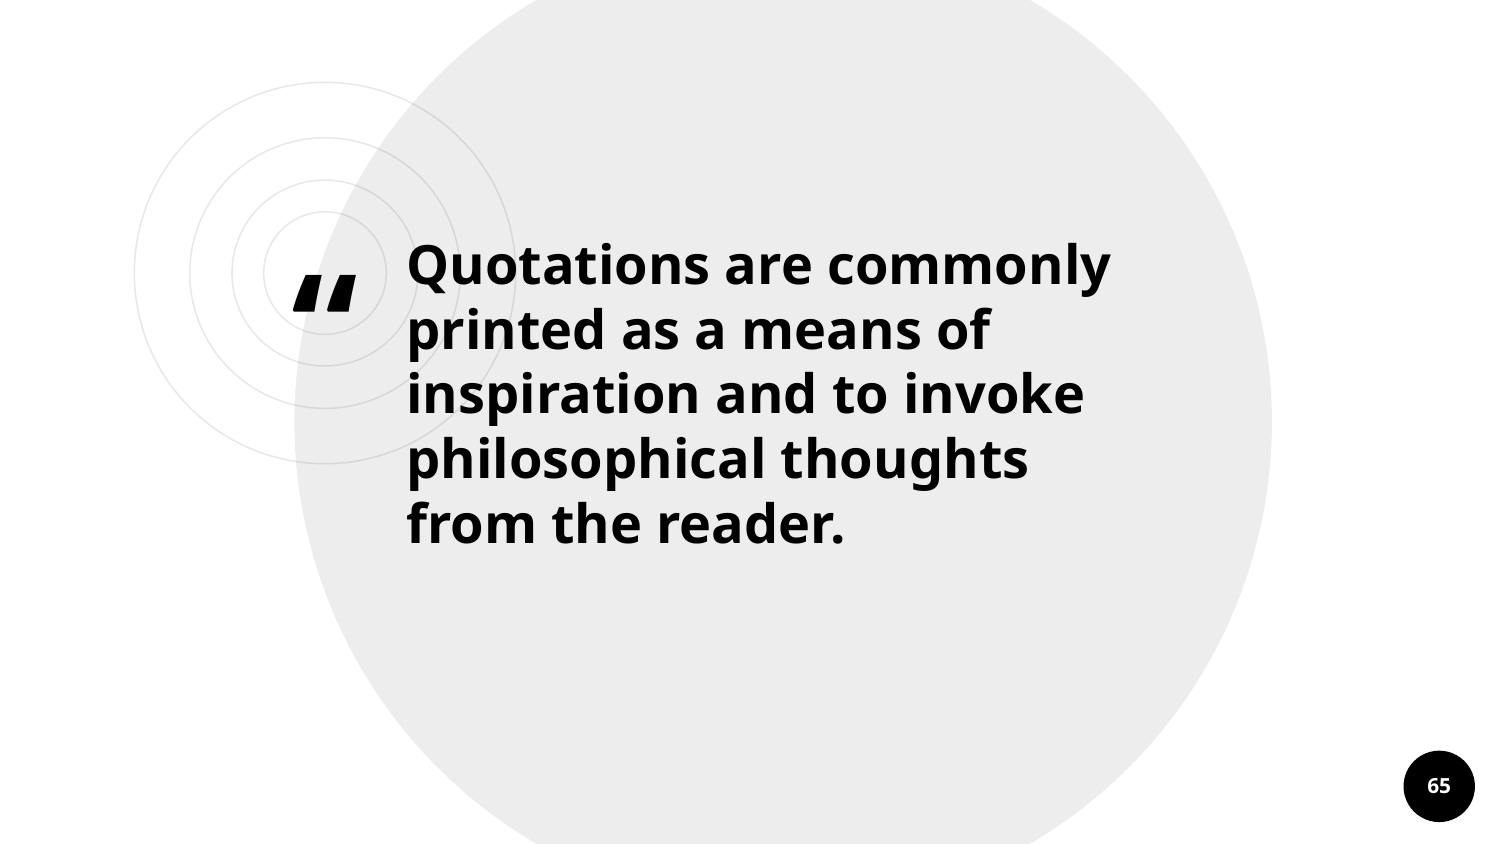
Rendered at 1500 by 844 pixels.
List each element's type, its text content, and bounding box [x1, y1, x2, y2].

list Quotations are commonly printed as a means of inspiration and to invoke philosophical thoughts from the reader. [391, 214, 1175, 751]
slide_number 65 [1403, 750, 1475, 823]
